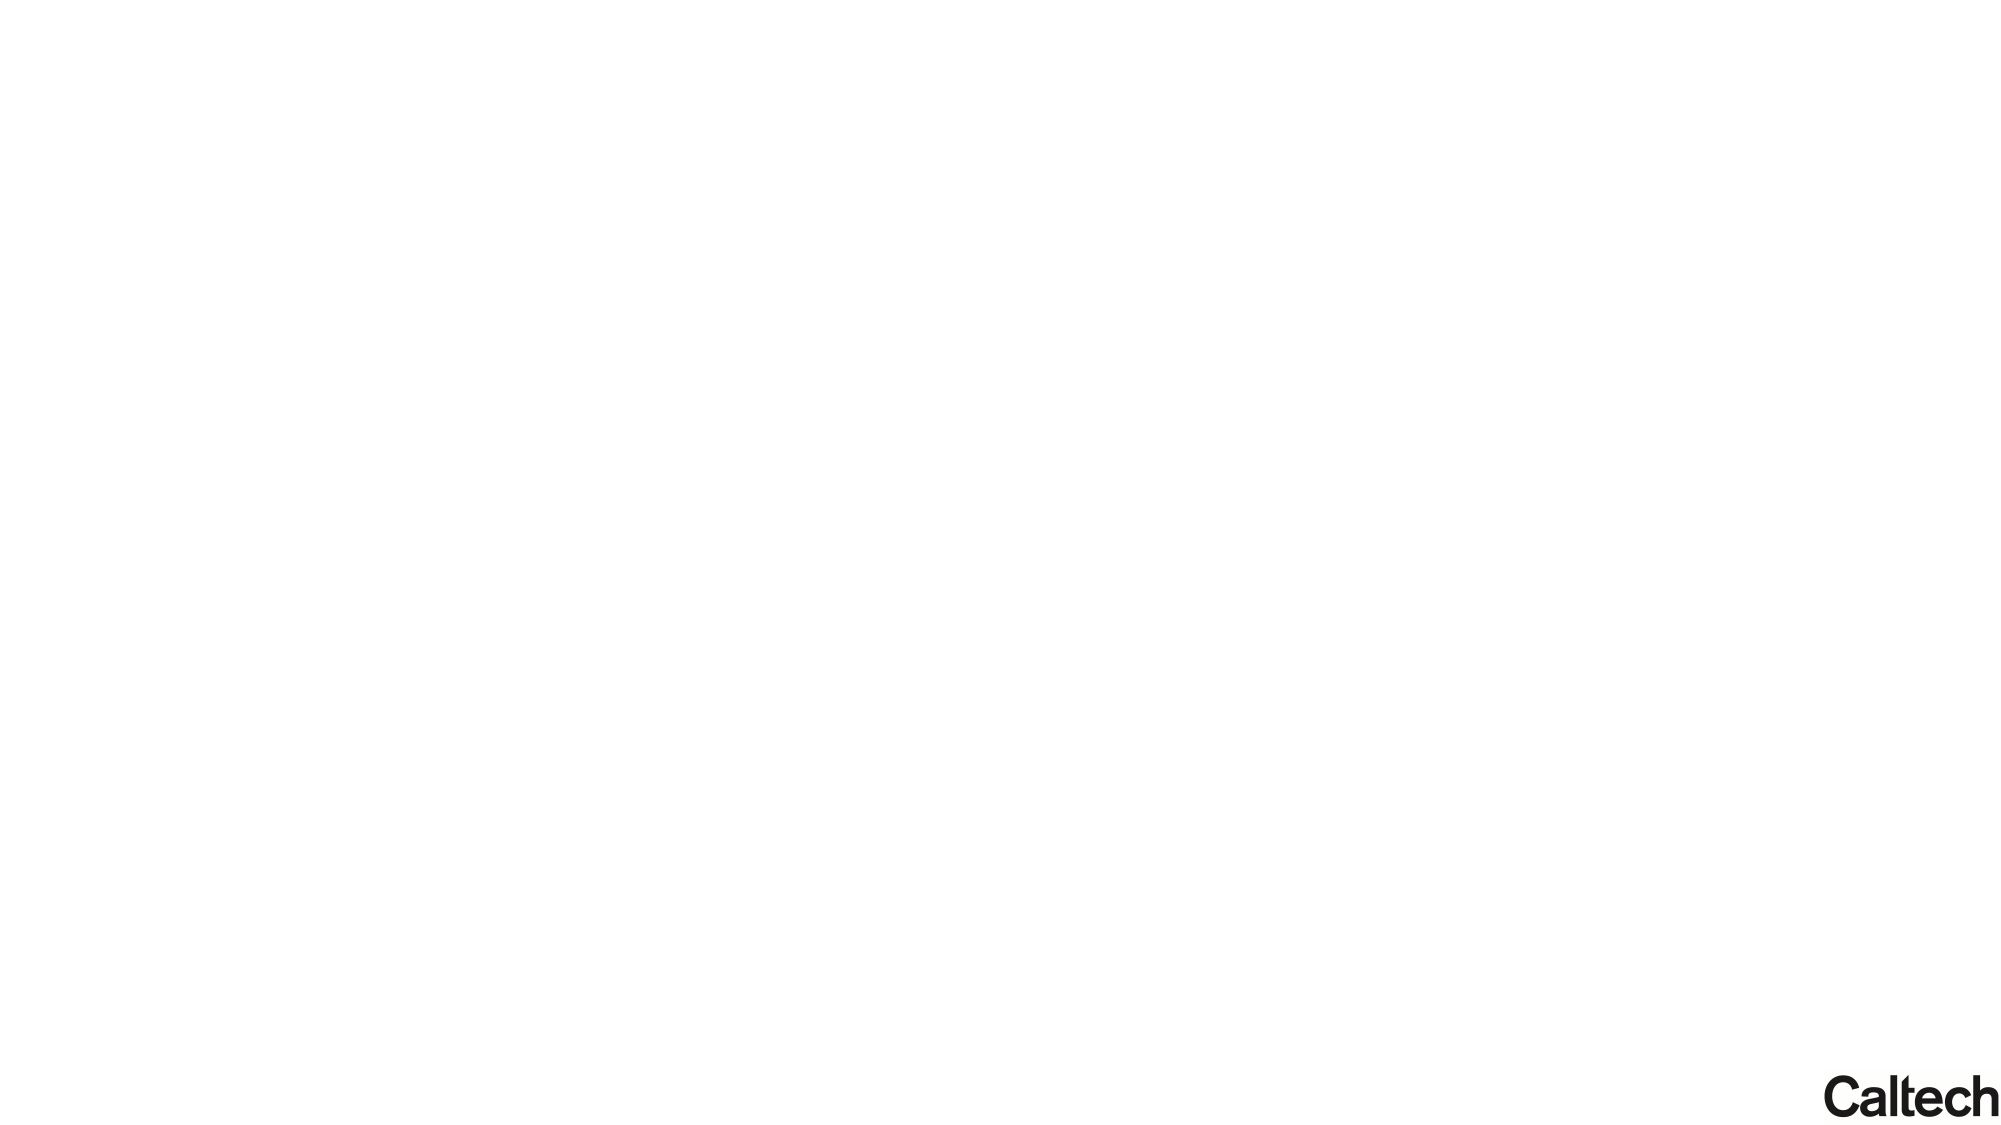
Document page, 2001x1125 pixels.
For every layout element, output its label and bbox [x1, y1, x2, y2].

picture [1823, 1068, 2000, 1125]
